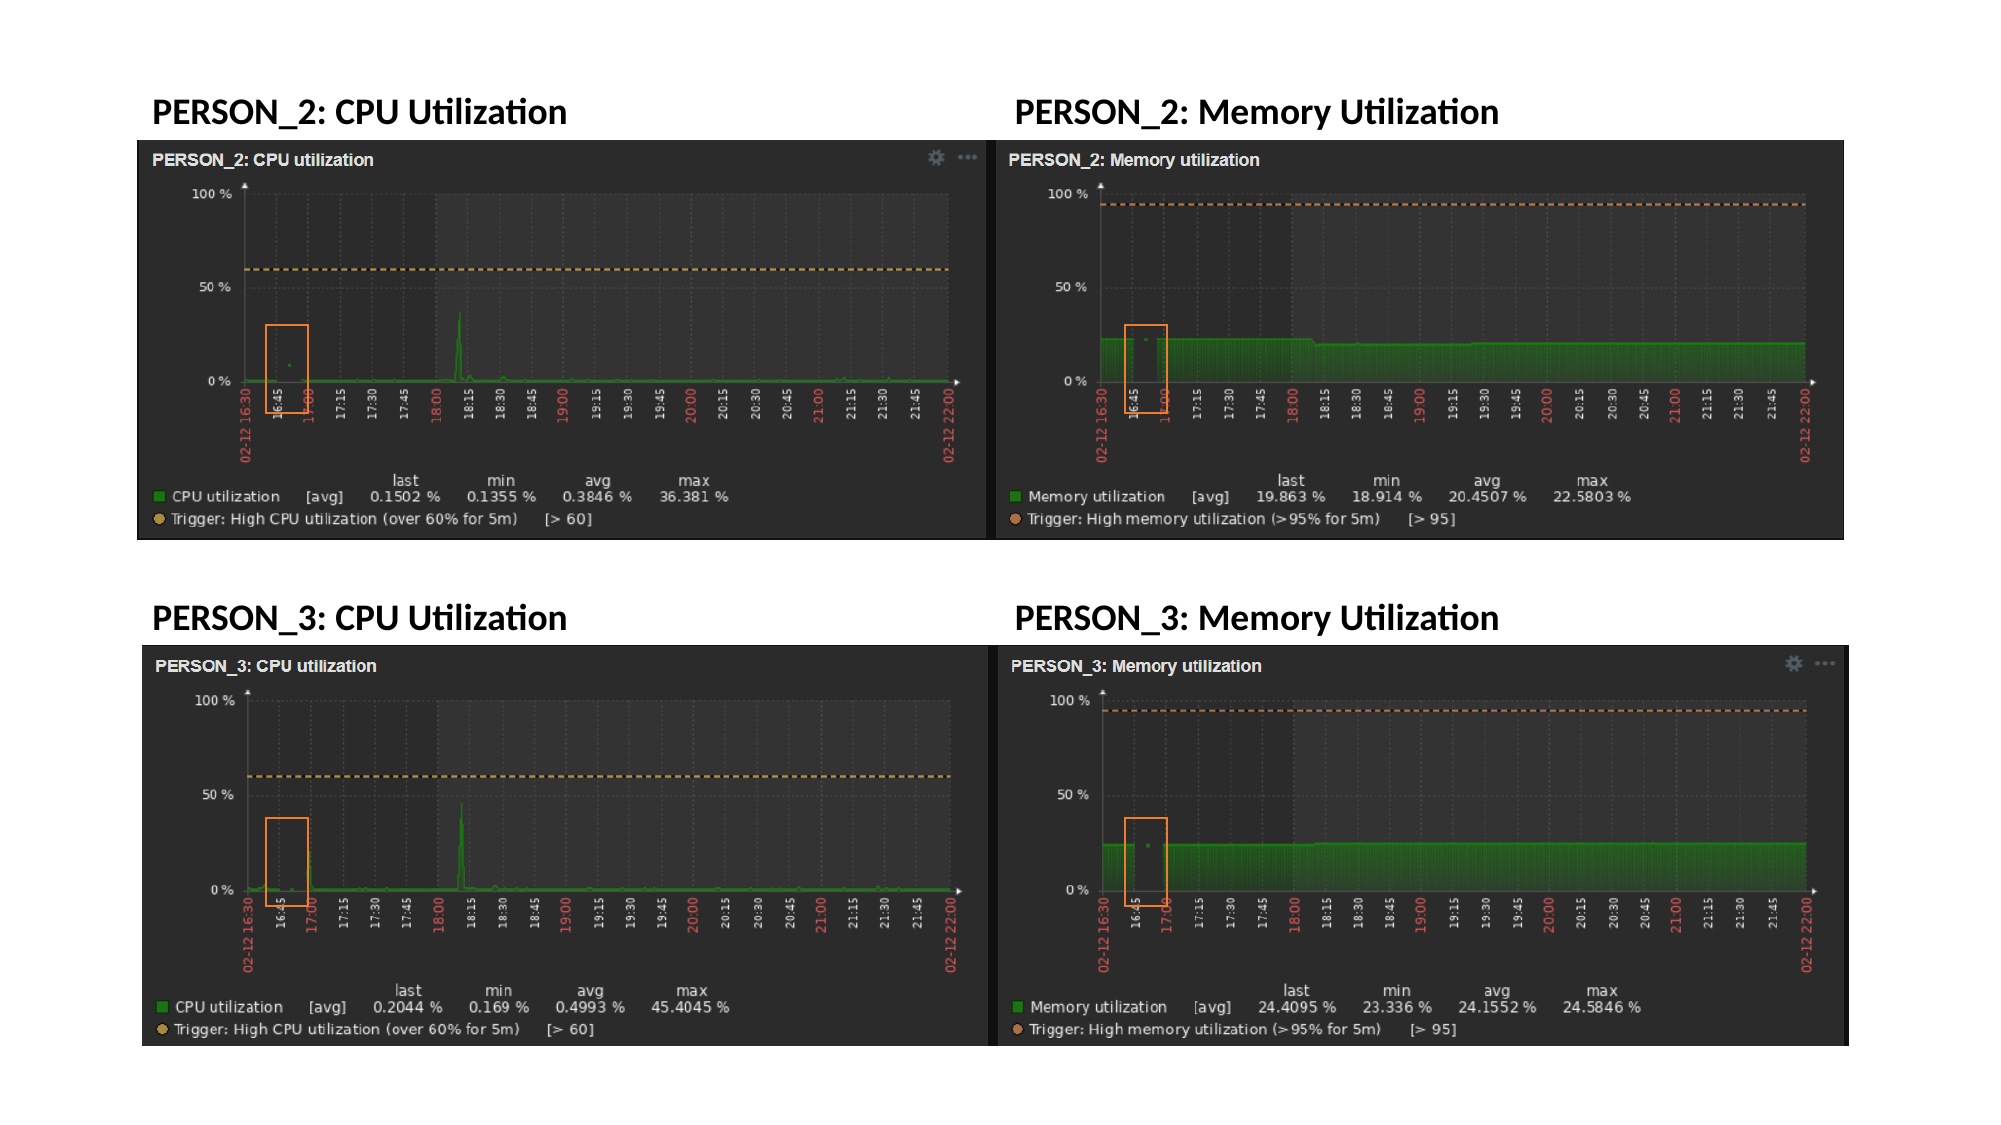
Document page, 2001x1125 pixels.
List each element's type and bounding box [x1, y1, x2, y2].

text_box [137, 79, 1863, 141]
picture [142, 645, 1849, 1046]
picture [137, 140, 1844, 540]
text_box [137, 585, 1863, 646]
